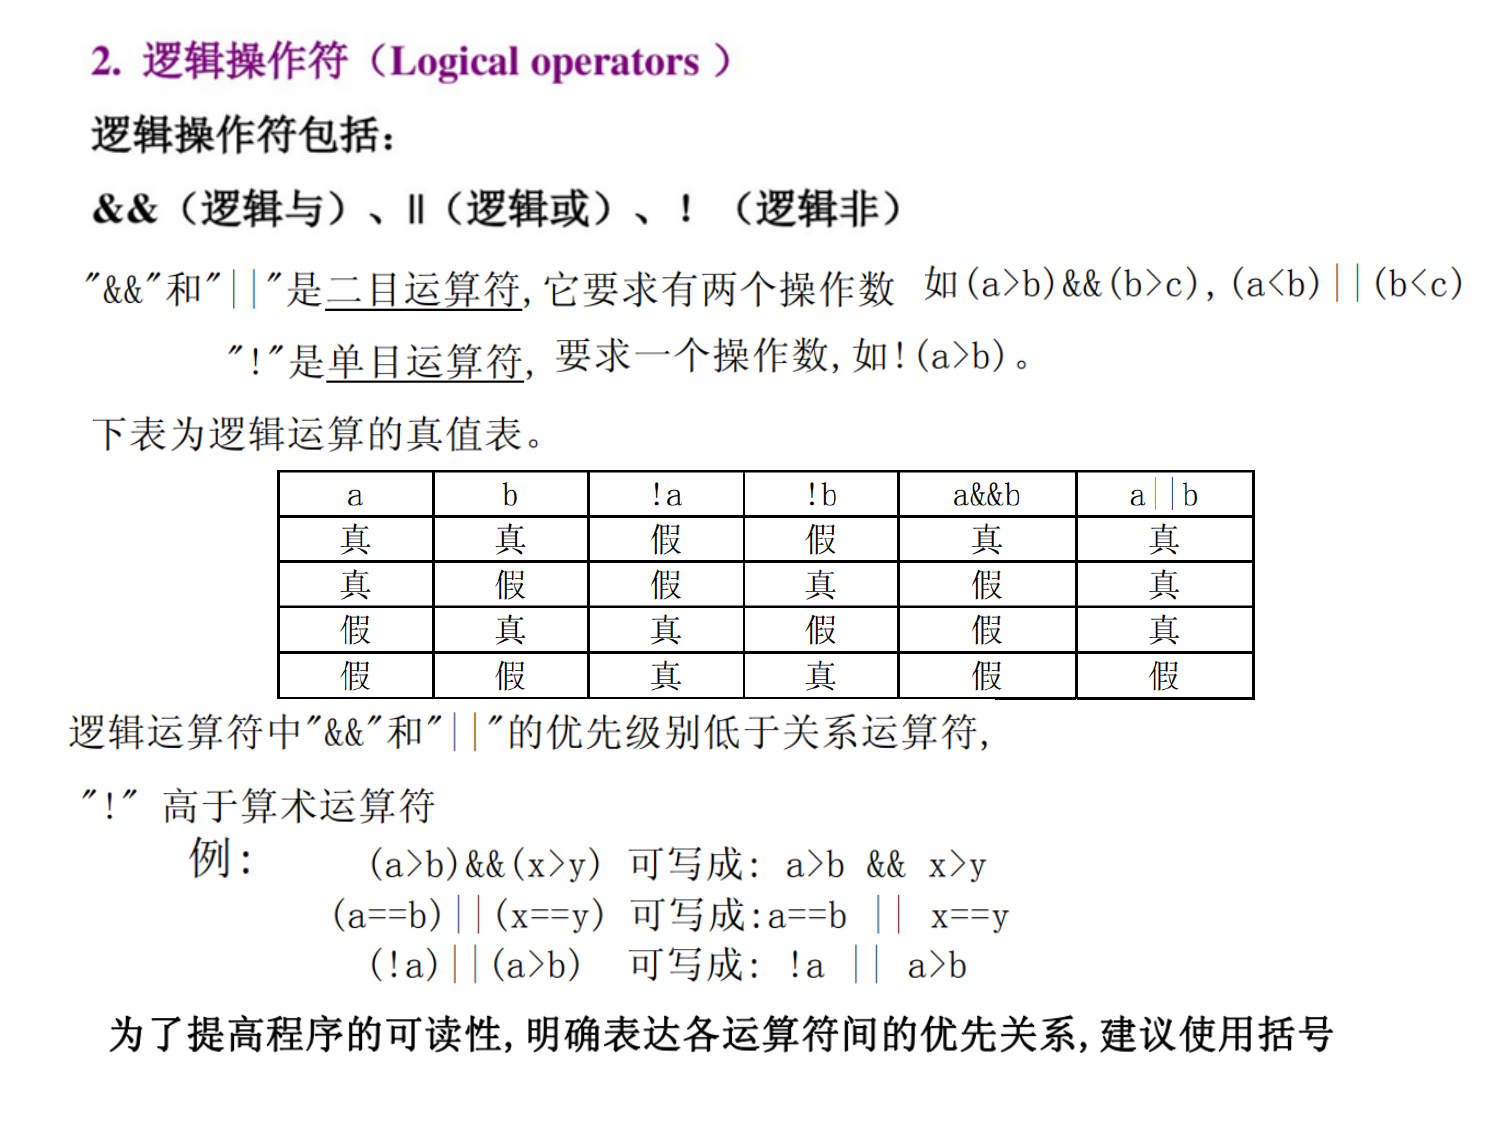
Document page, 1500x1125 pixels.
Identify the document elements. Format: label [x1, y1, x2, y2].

picture [46, 23, 921, 240]
picture [550, 327, 1032, 385]
picture [81, 780, 439, 891]
picture [70, 257, 899, 311]
picture [222, 327, 534, 386]
picture [327, 843, 1015, 990]
picture [58, 409, 1263, 758]
picture [105, 1007, 1336, 1063]
picture [925, 245, 1472, 304]
